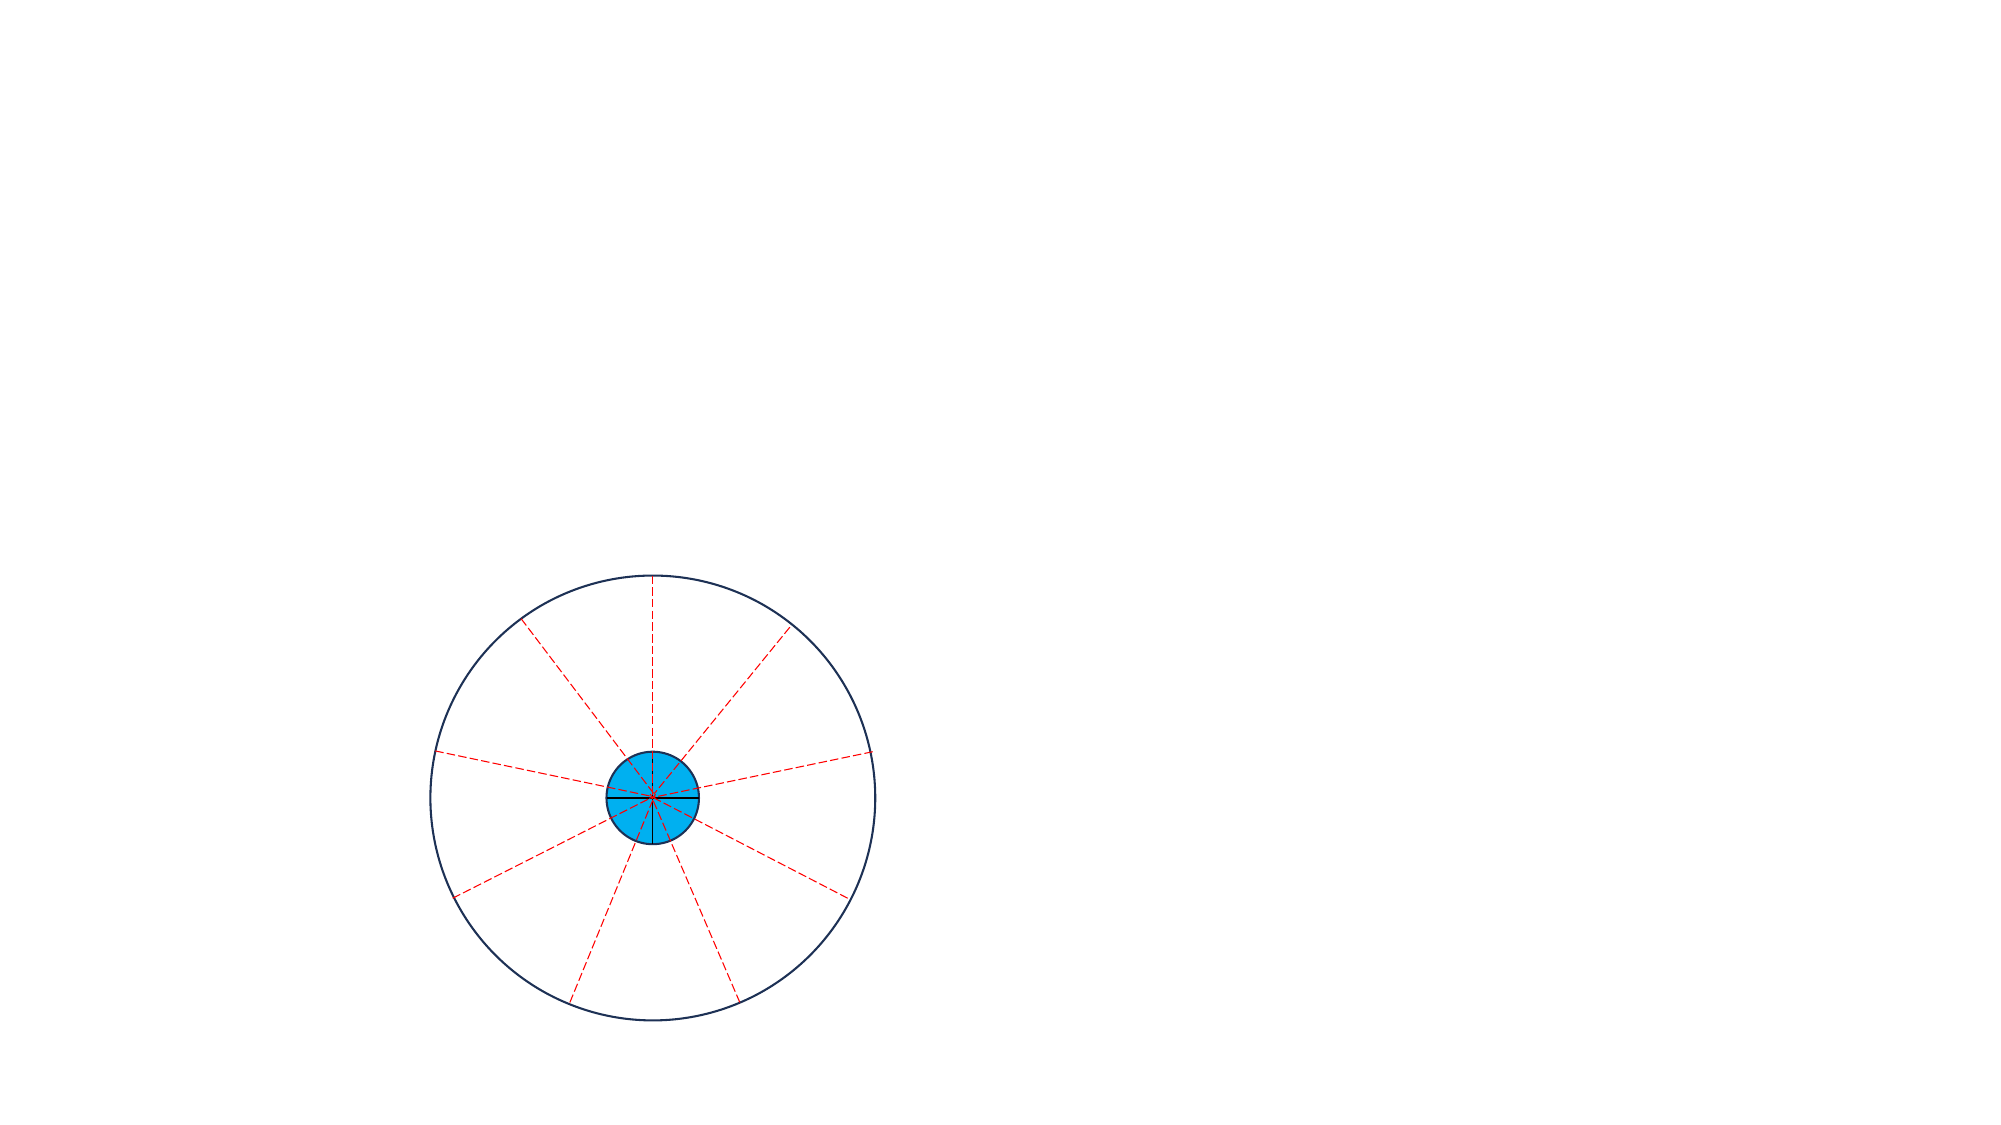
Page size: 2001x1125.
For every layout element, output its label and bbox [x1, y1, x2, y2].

text_box [430, 575, 876, 1021]
